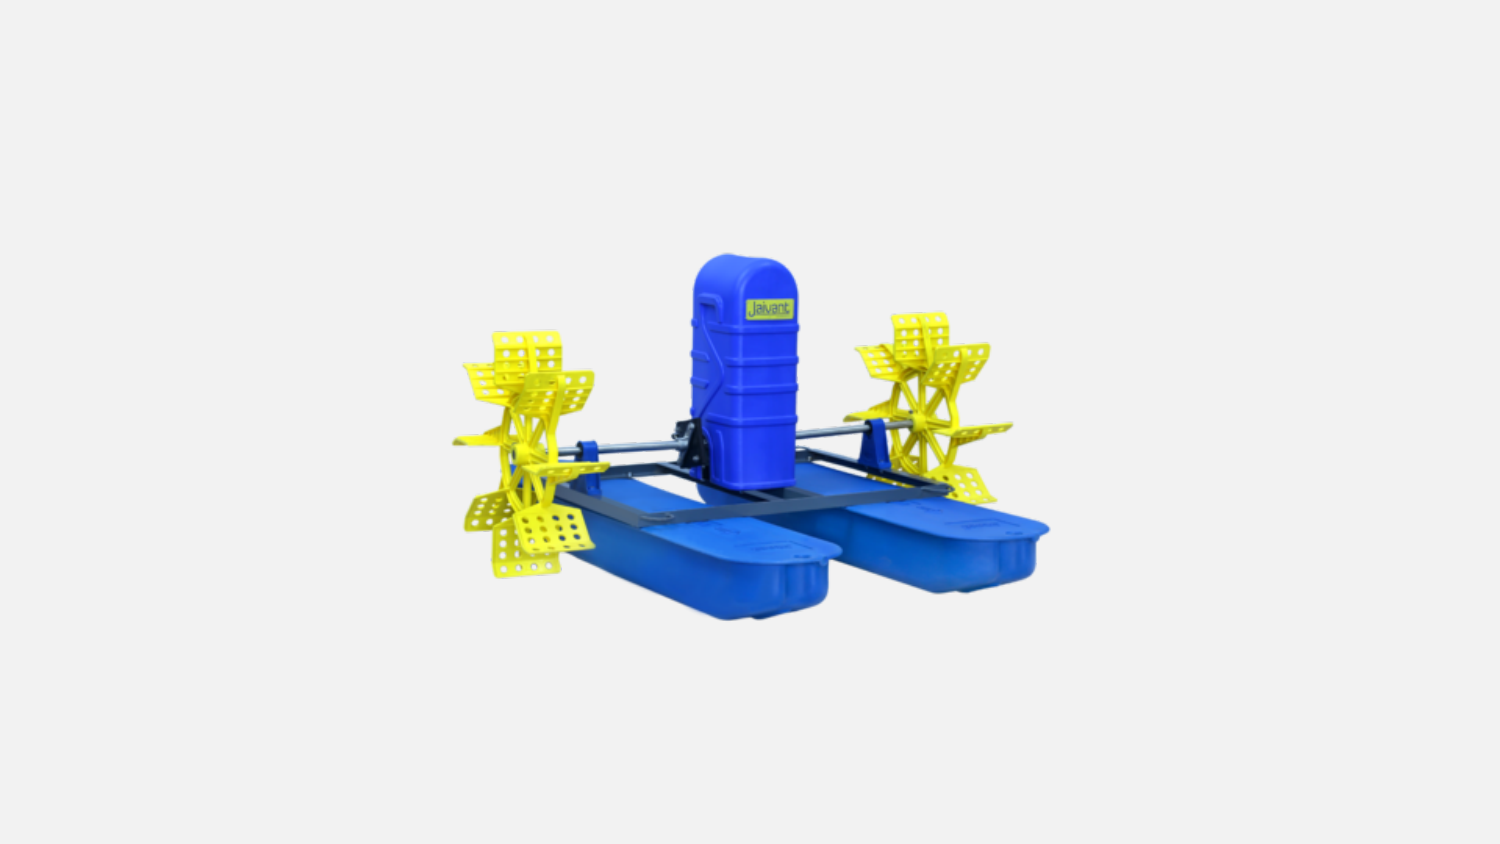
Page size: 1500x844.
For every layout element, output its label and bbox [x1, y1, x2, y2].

picture [359, 161, 1141, 683]
